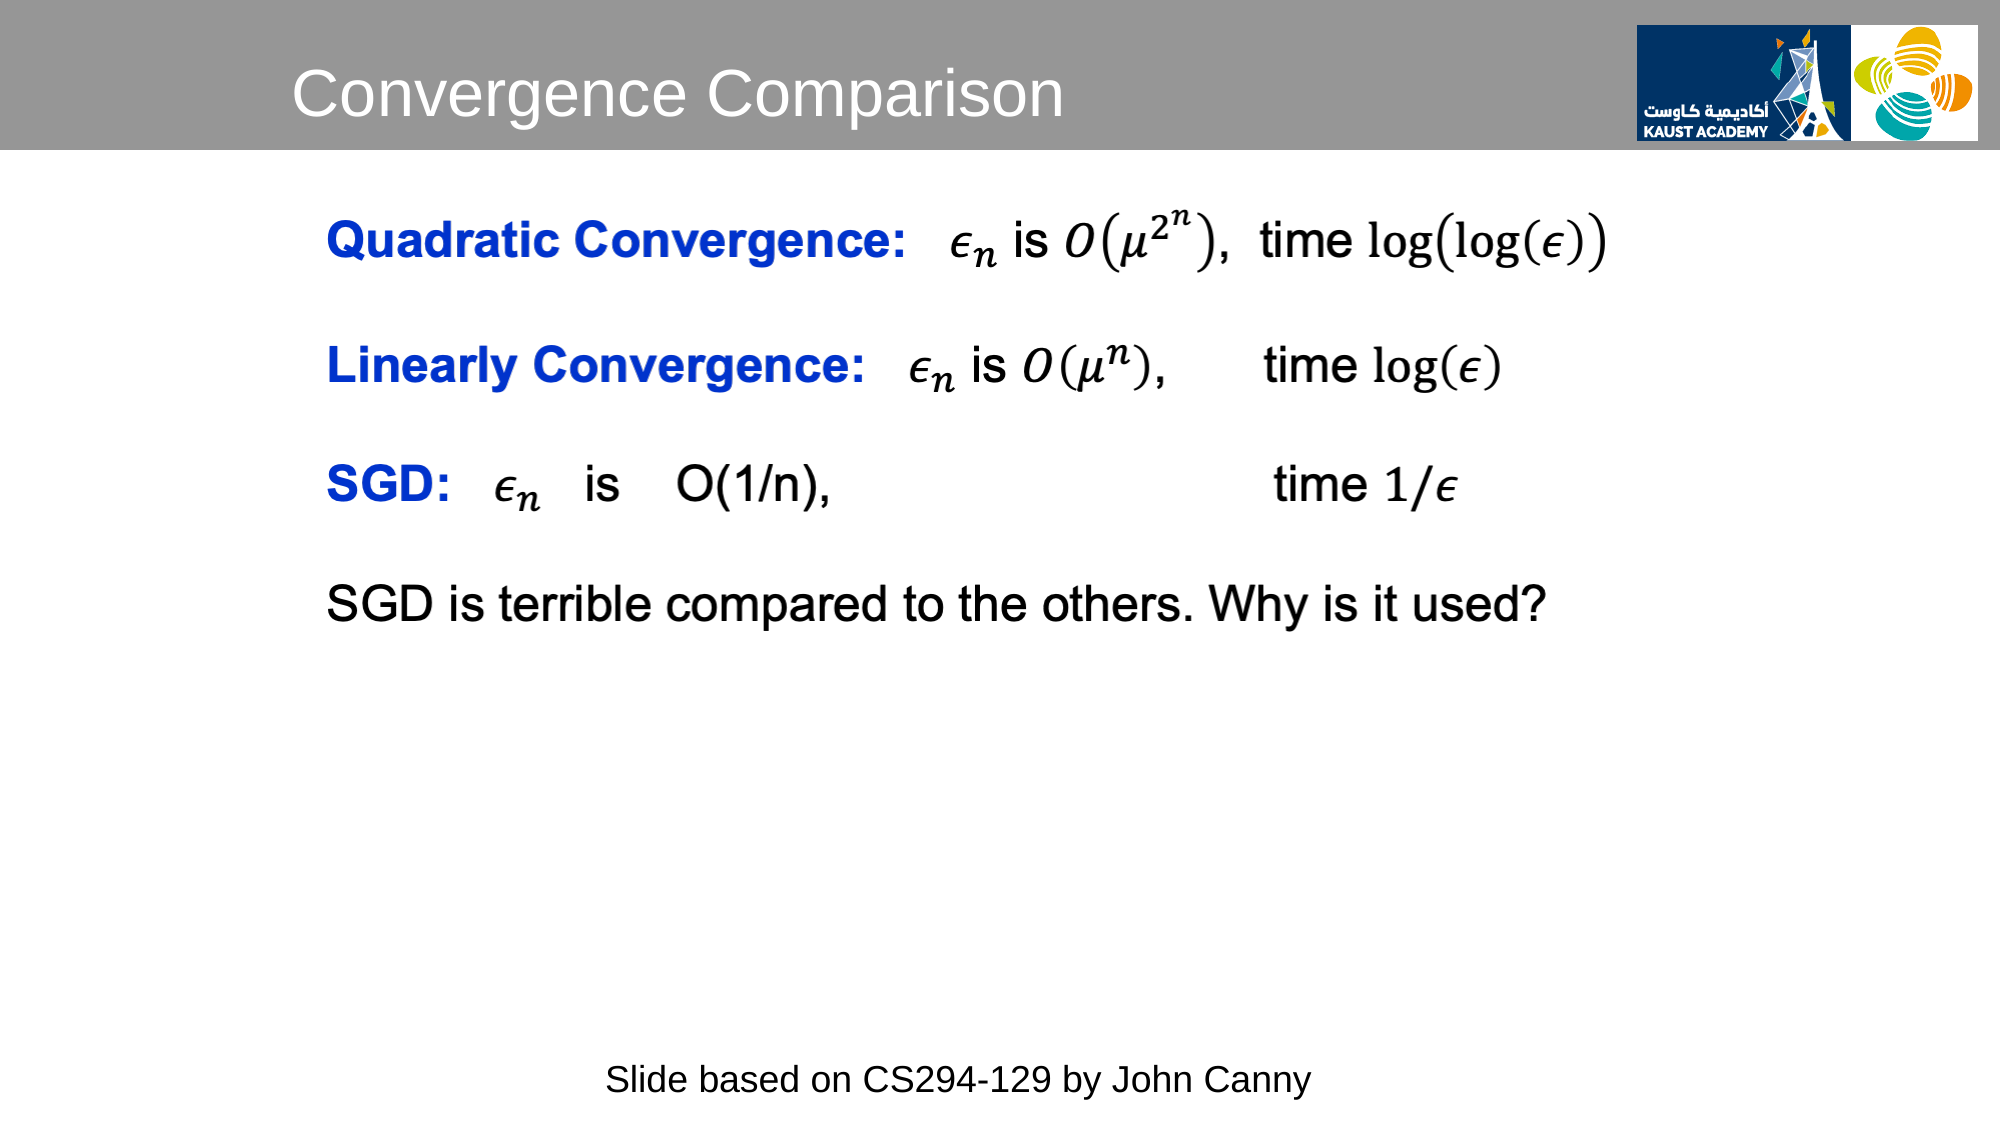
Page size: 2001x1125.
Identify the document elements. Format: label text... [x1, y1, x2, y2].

text_box Convergence Comparison [276, 34, 1724, 171]
text_box Slide based on CS294-129 by John Canny [589, 1047, 1379, 1125]
picture [1637, 25, 1978, 141]
text_box [312, 187, 1657, 1031]
